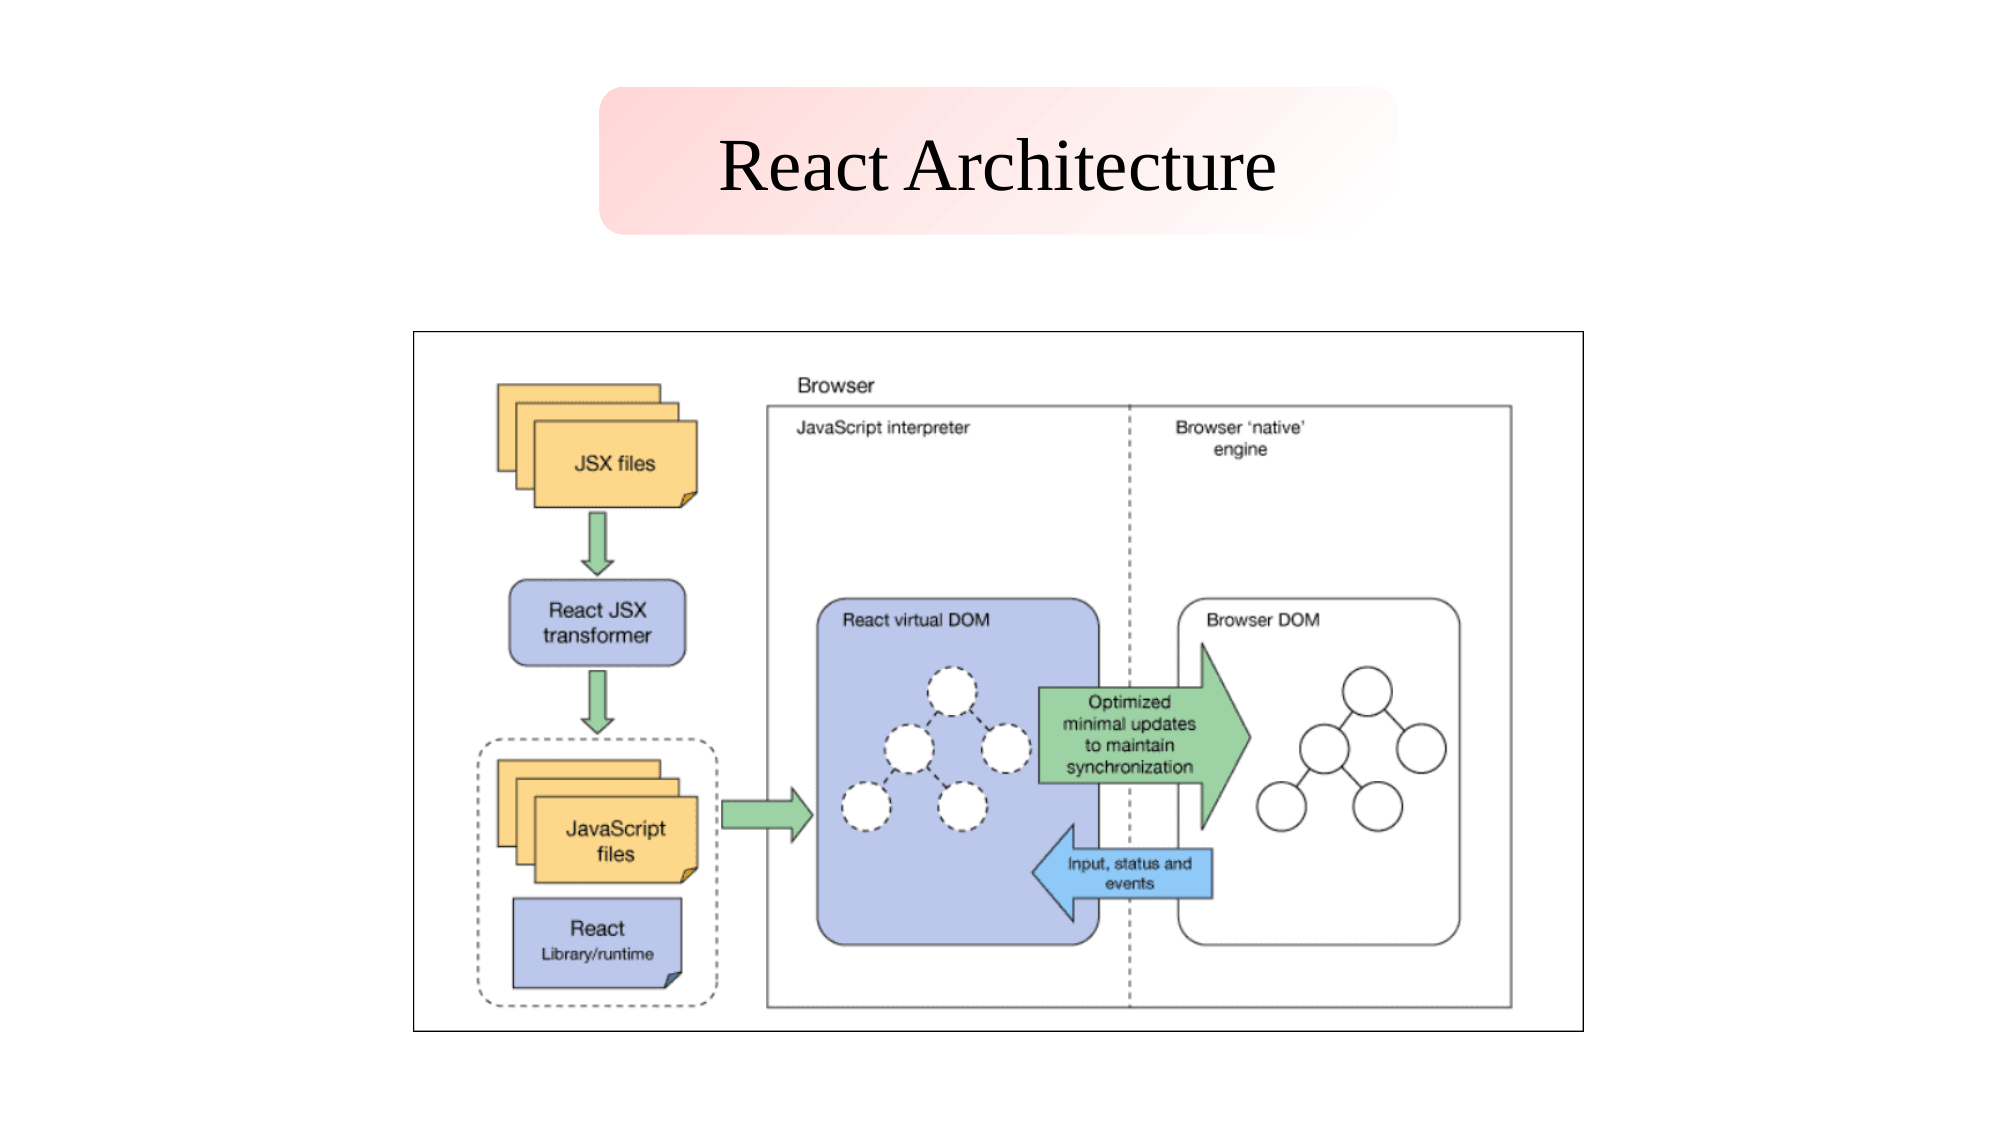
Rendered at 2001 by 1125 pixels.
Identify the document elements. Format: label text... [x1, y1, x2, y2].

text_box React Architecture [599, 87, 1398, 235]
picture [413, 331, 1584, 1032]
